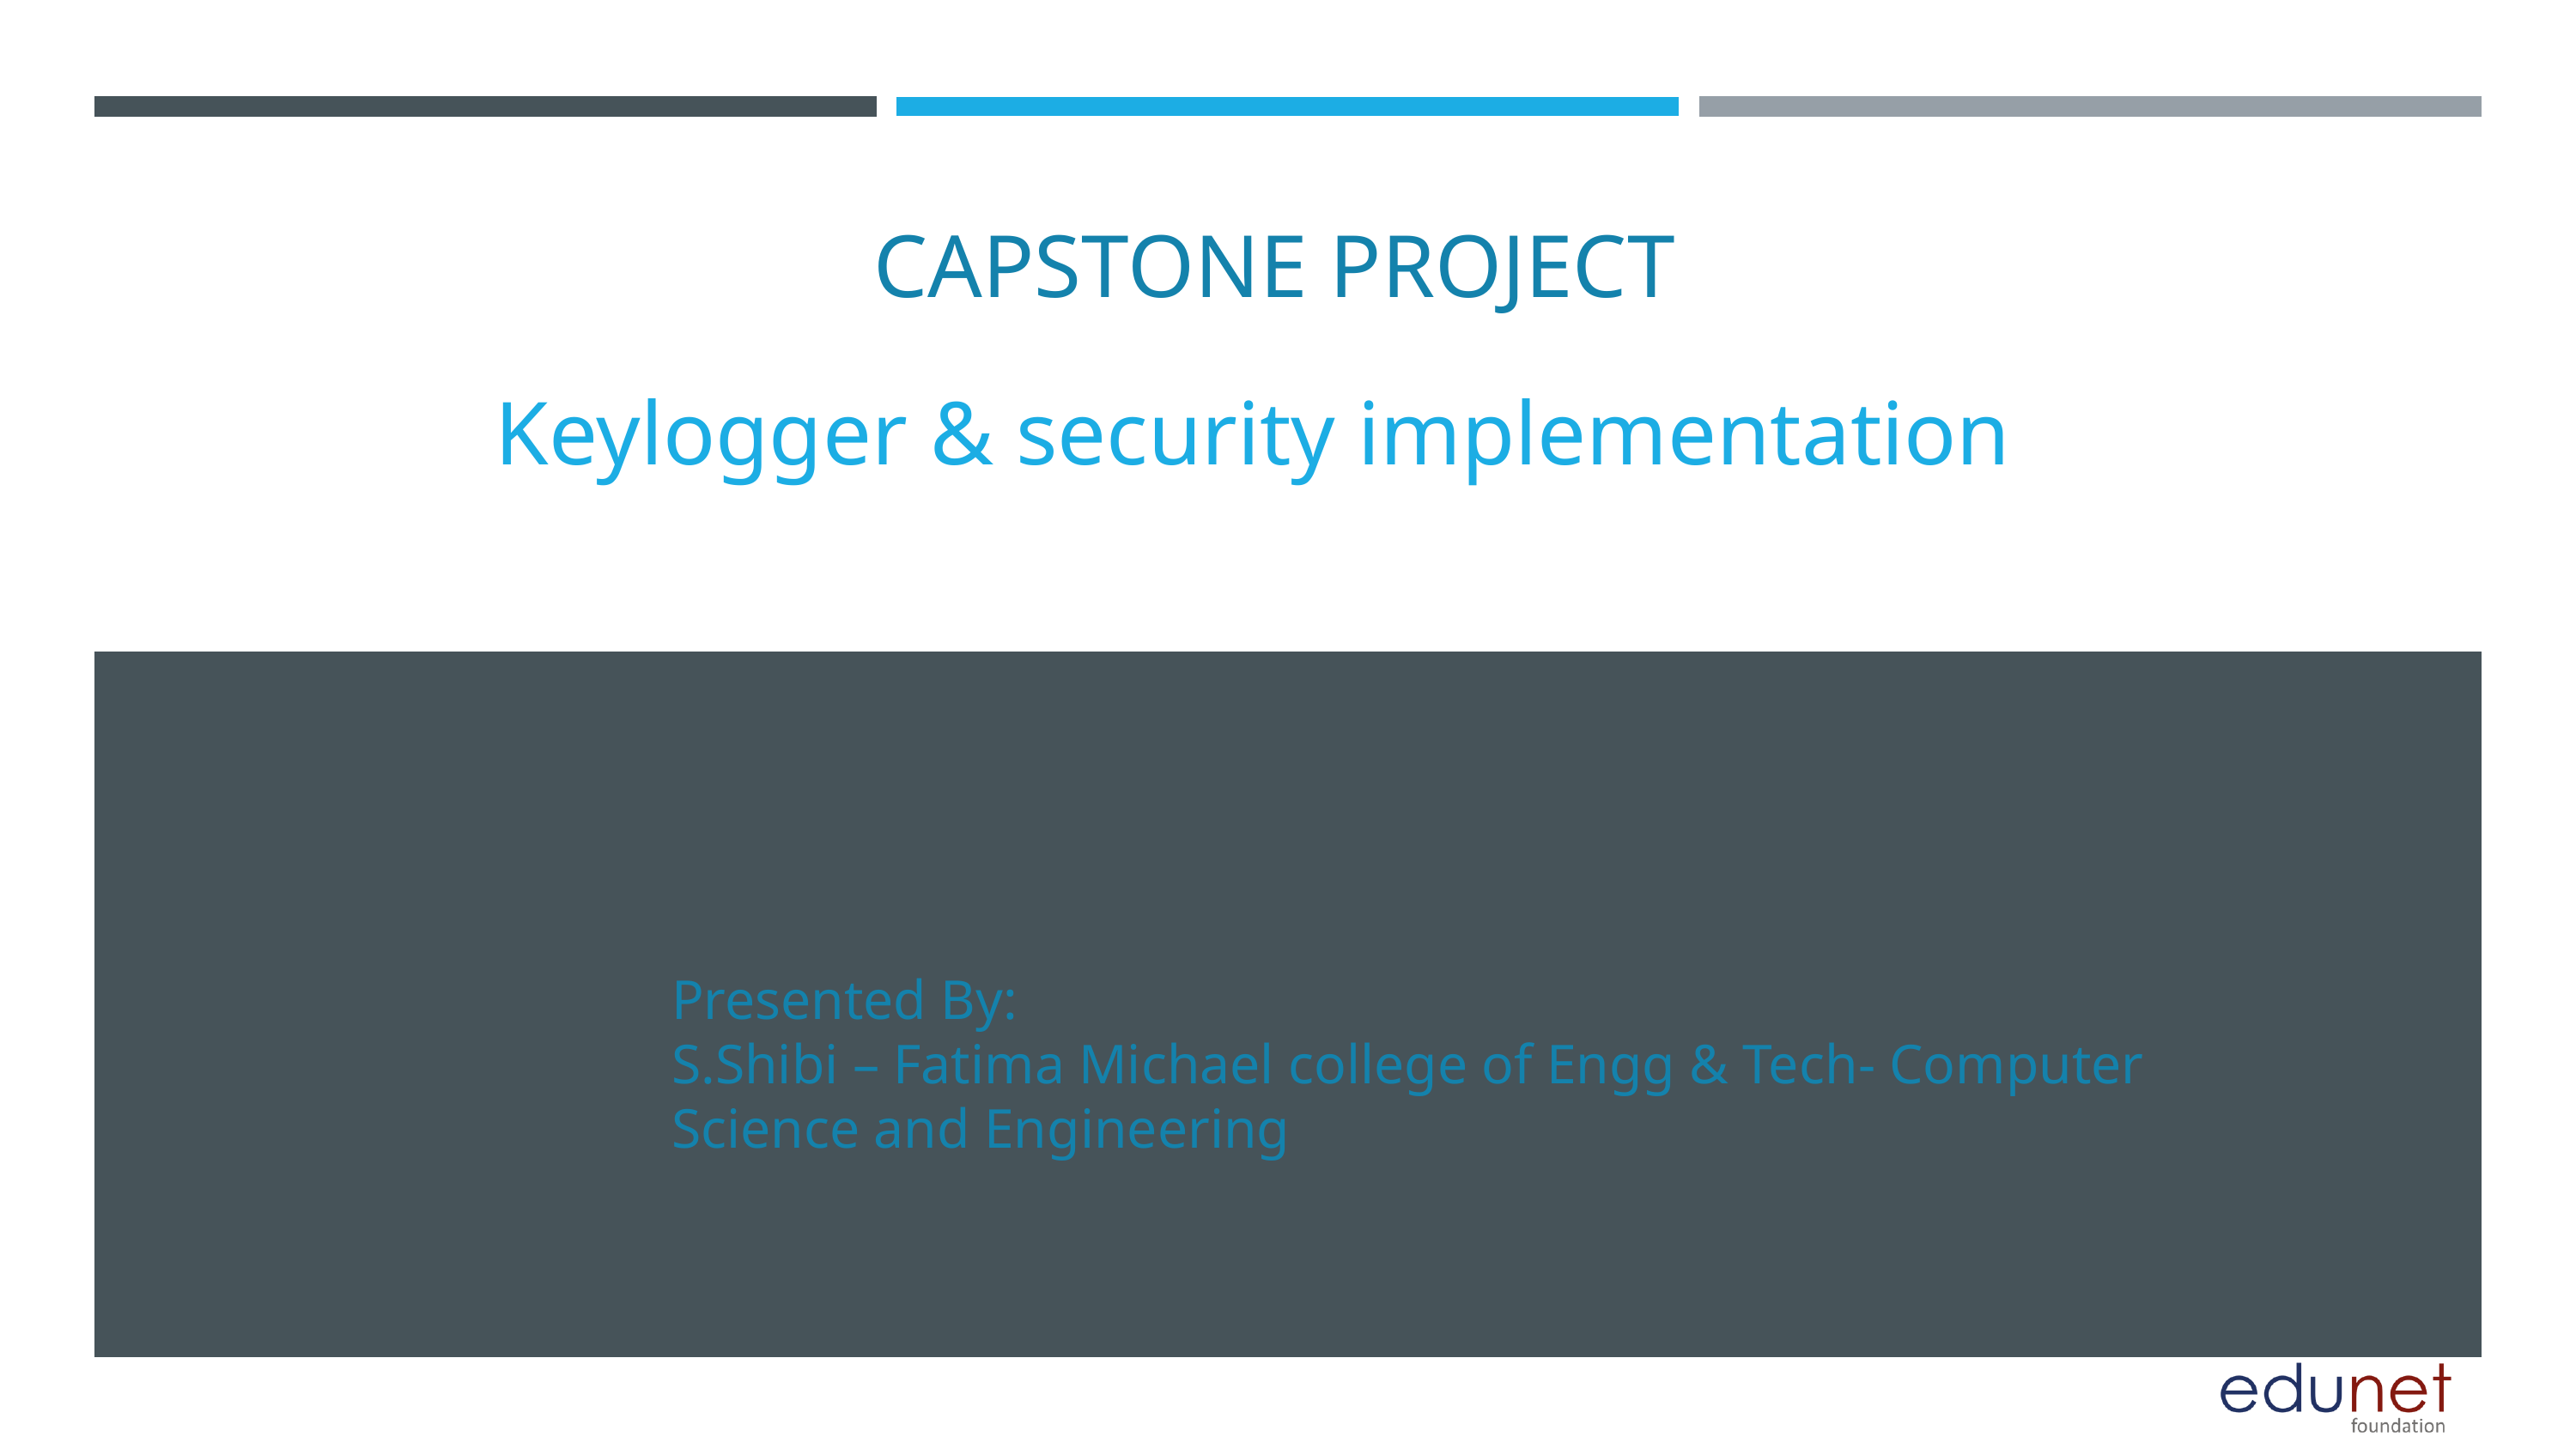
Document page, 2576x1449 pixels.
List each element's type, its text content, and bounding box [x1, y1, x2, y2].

text_box CAPSTONE PROJECT [0, 211, 2576, 315]
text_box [94, 652, 2482, 1357]
text_box Keylogger & security implementation [300, 378, 2207, 482]
text_box [2215, 1367, 2454, 1437]
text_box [1698, 95, 2482, 118]
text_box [94, 96, 878, 118]
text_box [896, 96, 1680, 117]
